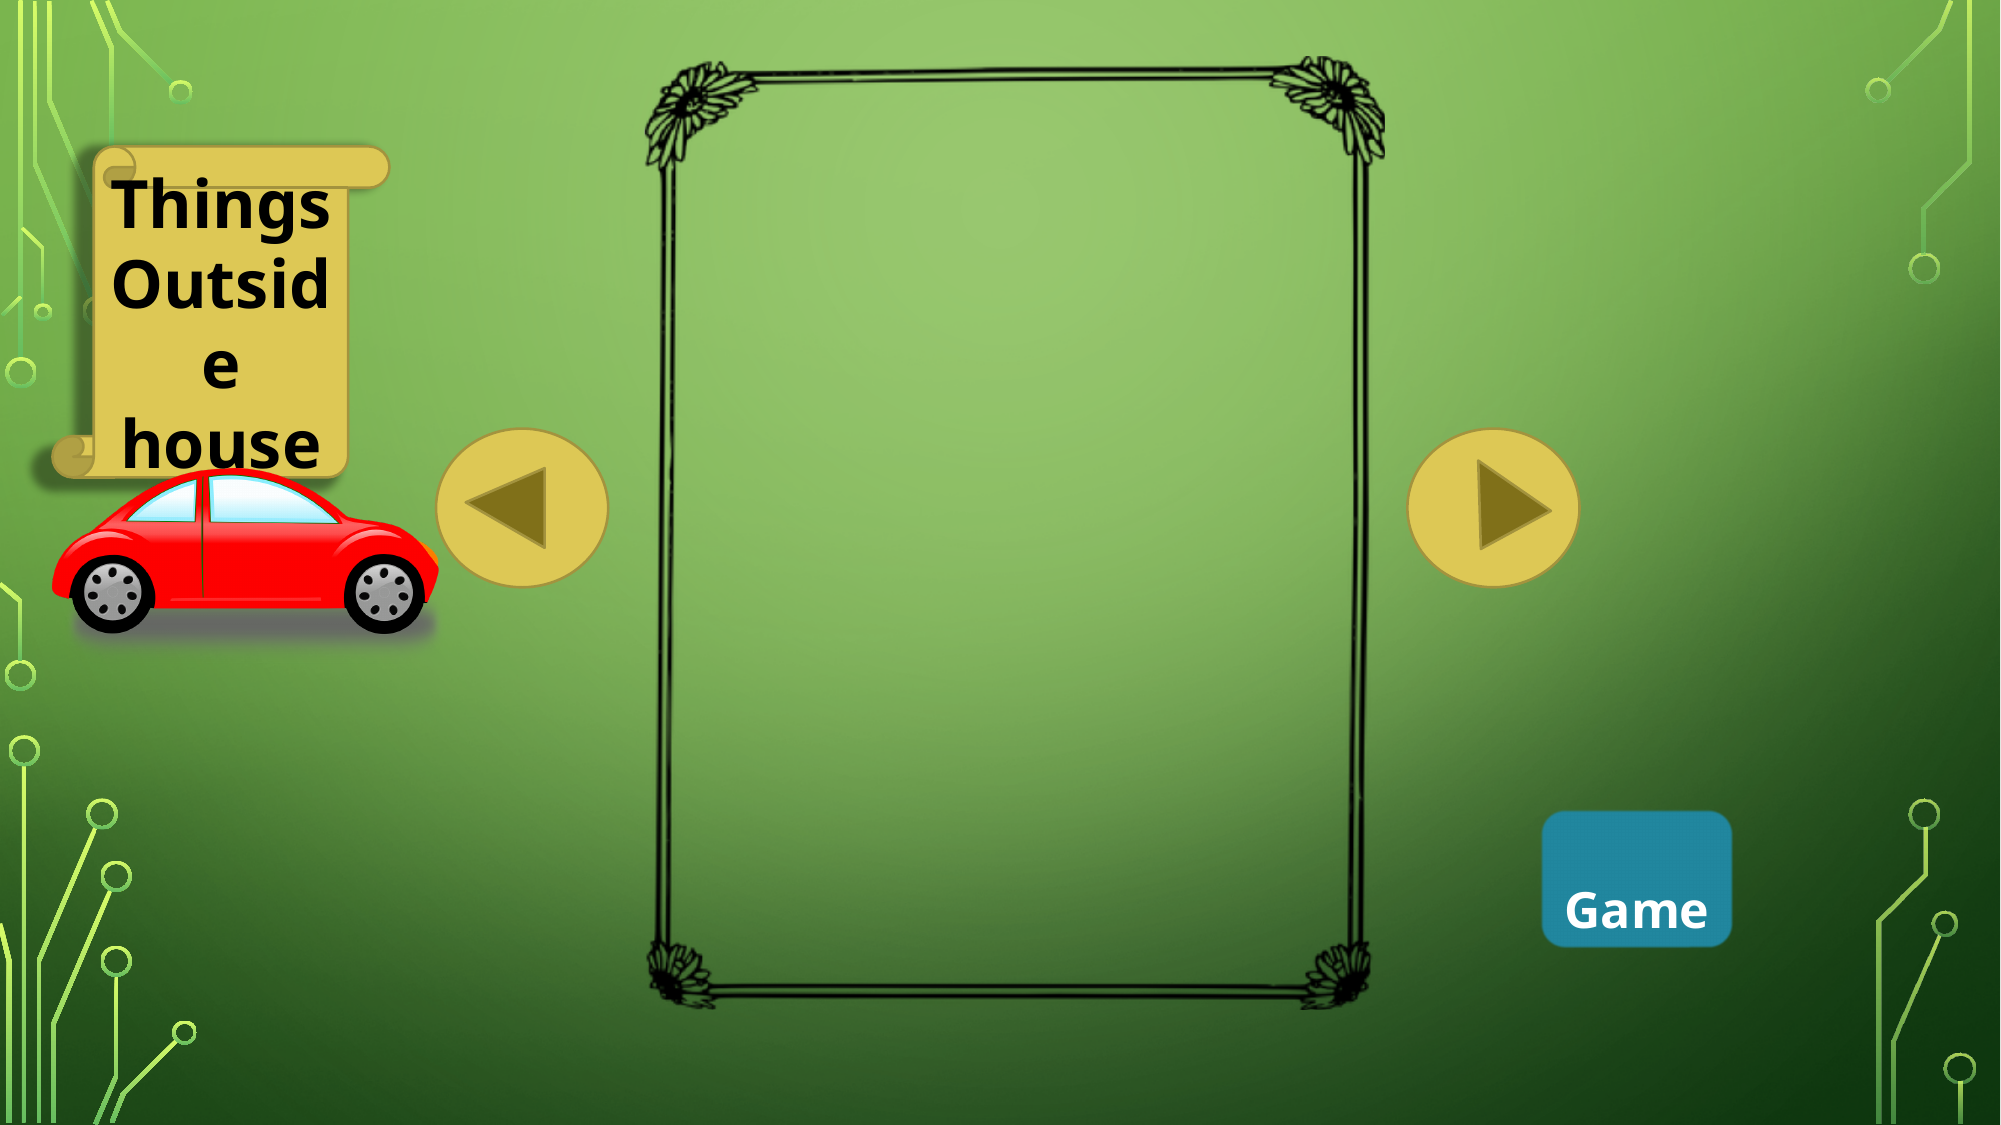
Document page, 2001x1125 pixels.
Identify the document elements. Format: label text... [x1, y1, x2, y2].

text_box Things Outside house [51, 145, 391, 467]
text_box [1407, 428, 1580, 588]
picture [643, 55, 1385, 1010]
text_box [435, 428, 609, 588]
text_box Game [1543, 811, 1732, 947]
picture [52, 467, 446, 666]
